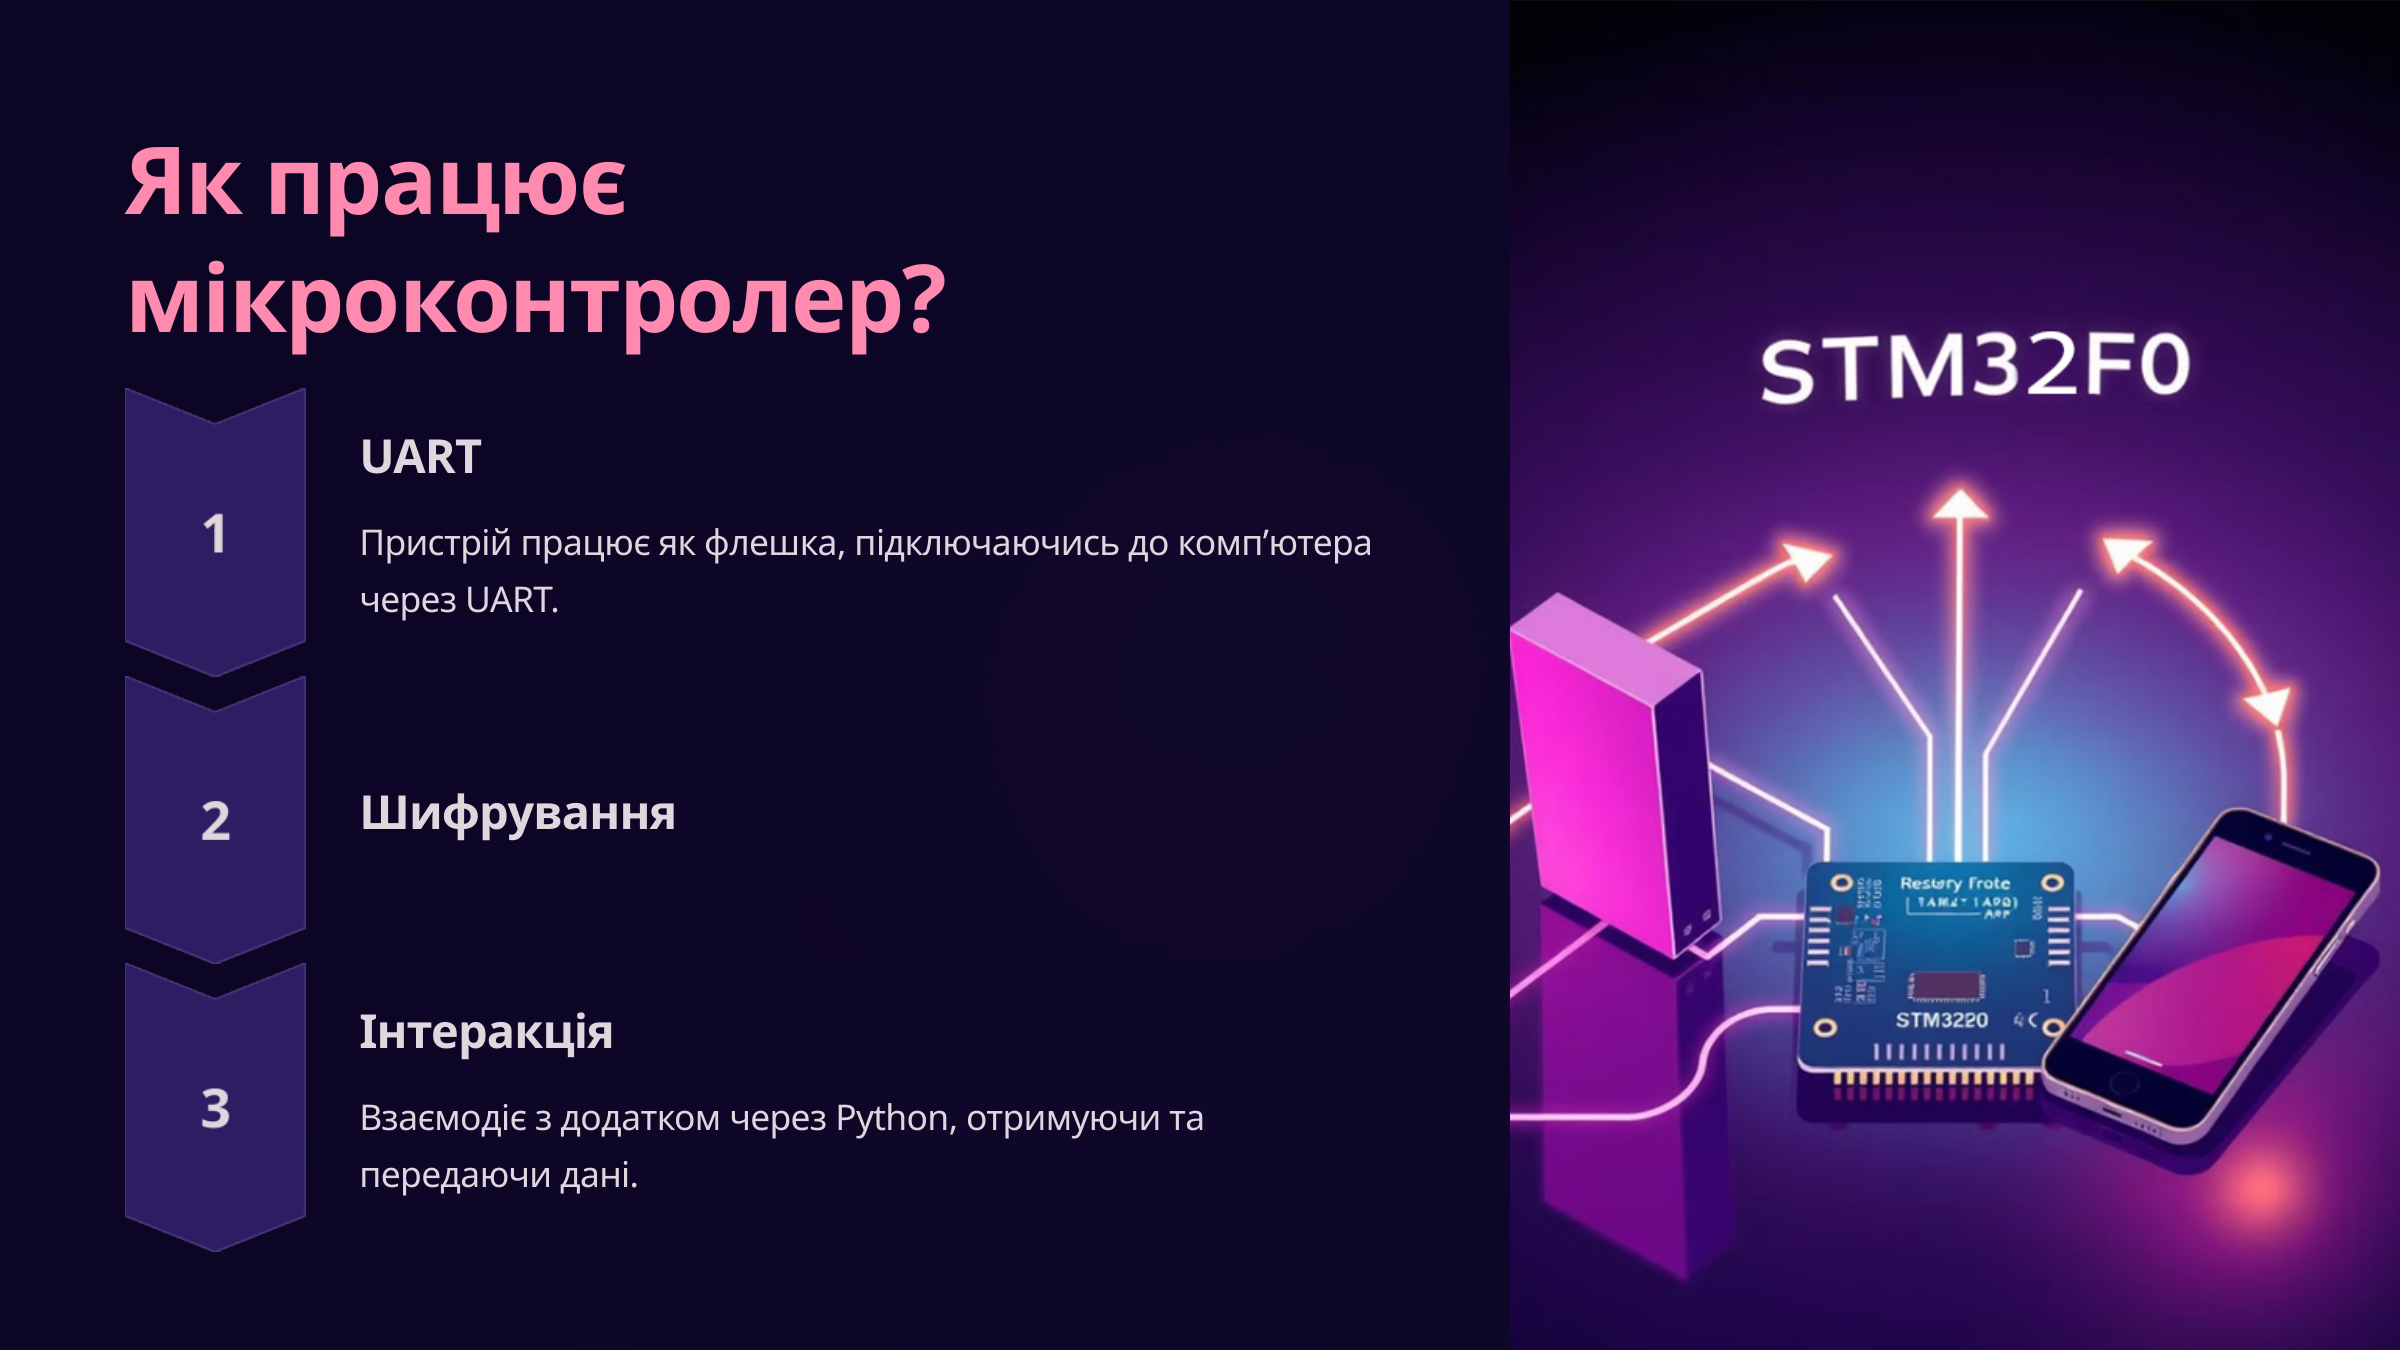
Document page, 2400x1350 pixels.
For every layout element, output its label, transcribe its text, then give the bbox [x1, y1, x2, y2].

picture [1510, 0, 2400, 1350]
text_box Як працює мікроконтролер? [125, 115, 1375, 252]
text_box Взаємодіє з додатком через Python, отримуючи та передаючи дані. [359, 1080, 1375, 1196]
text_box Інтеракція [359, 999, 832, 1059]
text_box UART [359, 424, 832, 484]
text_box Пристрій працює як флешка, підключаючись до комп’ютера через UART. [359, 505, 1375, 620]
picture [125, 388, 306, 1252]
text_box Шифрування [359, 780, 832, 840]
